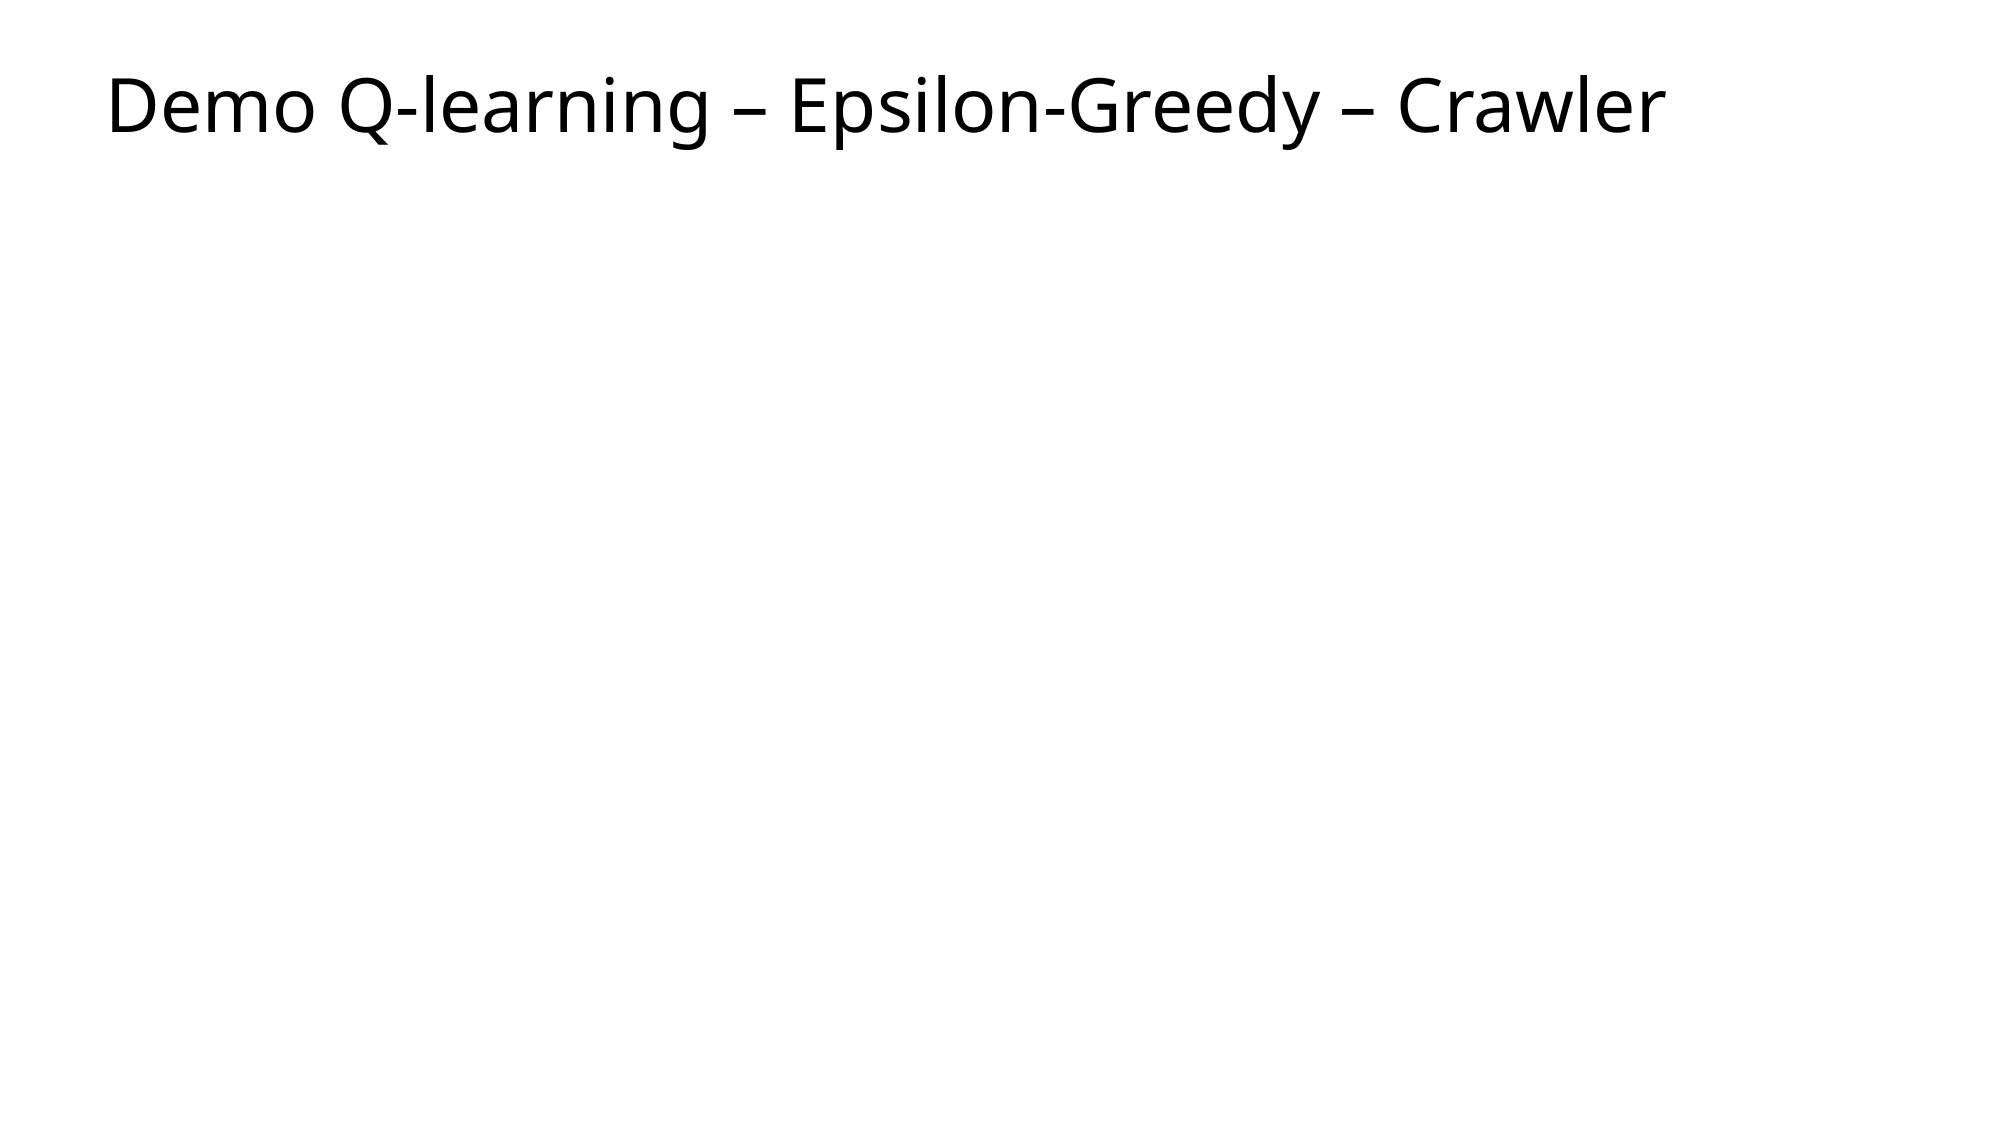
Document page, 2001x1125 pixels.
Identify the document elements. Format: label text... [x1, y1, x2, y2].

title Demo Q-learning – Epsilon-Greedy – Crawler [90, 60, 1816, 164]
